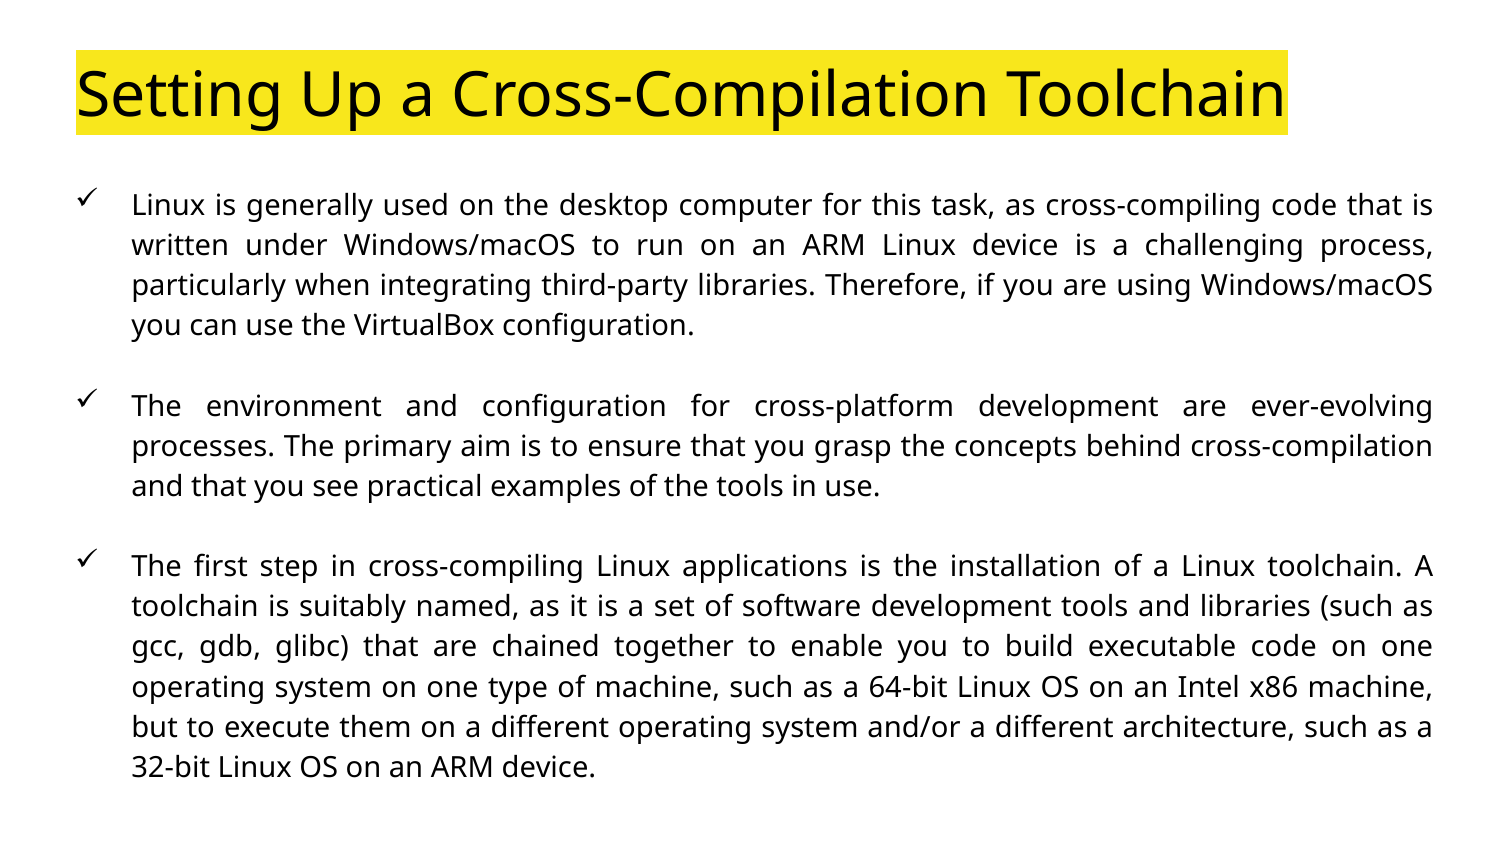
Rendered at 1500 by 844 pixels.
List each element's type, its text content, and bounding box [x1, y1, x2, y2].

list Linux is generally used on the desktop computer for this task, as cross-compiling code that is written under Windows/macOS to run on an ARM Linux device is a challenging process, particularly when integrating third-party libraries. Therefore, if you are using Windows/macOS you can use the VirtualBox configuration. The environment and configuration for cross-platform development are ever-evolving processes. The primary aim is to ensure that you grasp the concepts behind cross-compilation and that you see practical examples of the tools in use. The first step in cross-compiling Linux applications is the installation of a Linux toolchain. A toolchain is suitably named, as it is a set of software development tools and libraries (such as gcc, gdb, glibc) that are chained together to enable you to build executable code on one operating system on one type of machine, such as a 64-bit Linux OS on an Intel x86 machine, but to execute them on a different operating system and/or a different architecture, such as a 32-bit Linux OS on an ARM device. [41, 165, 1450, 844]
title Setting Up a Cross-Compilation Toolchain [60, 39, 1459, 134]
